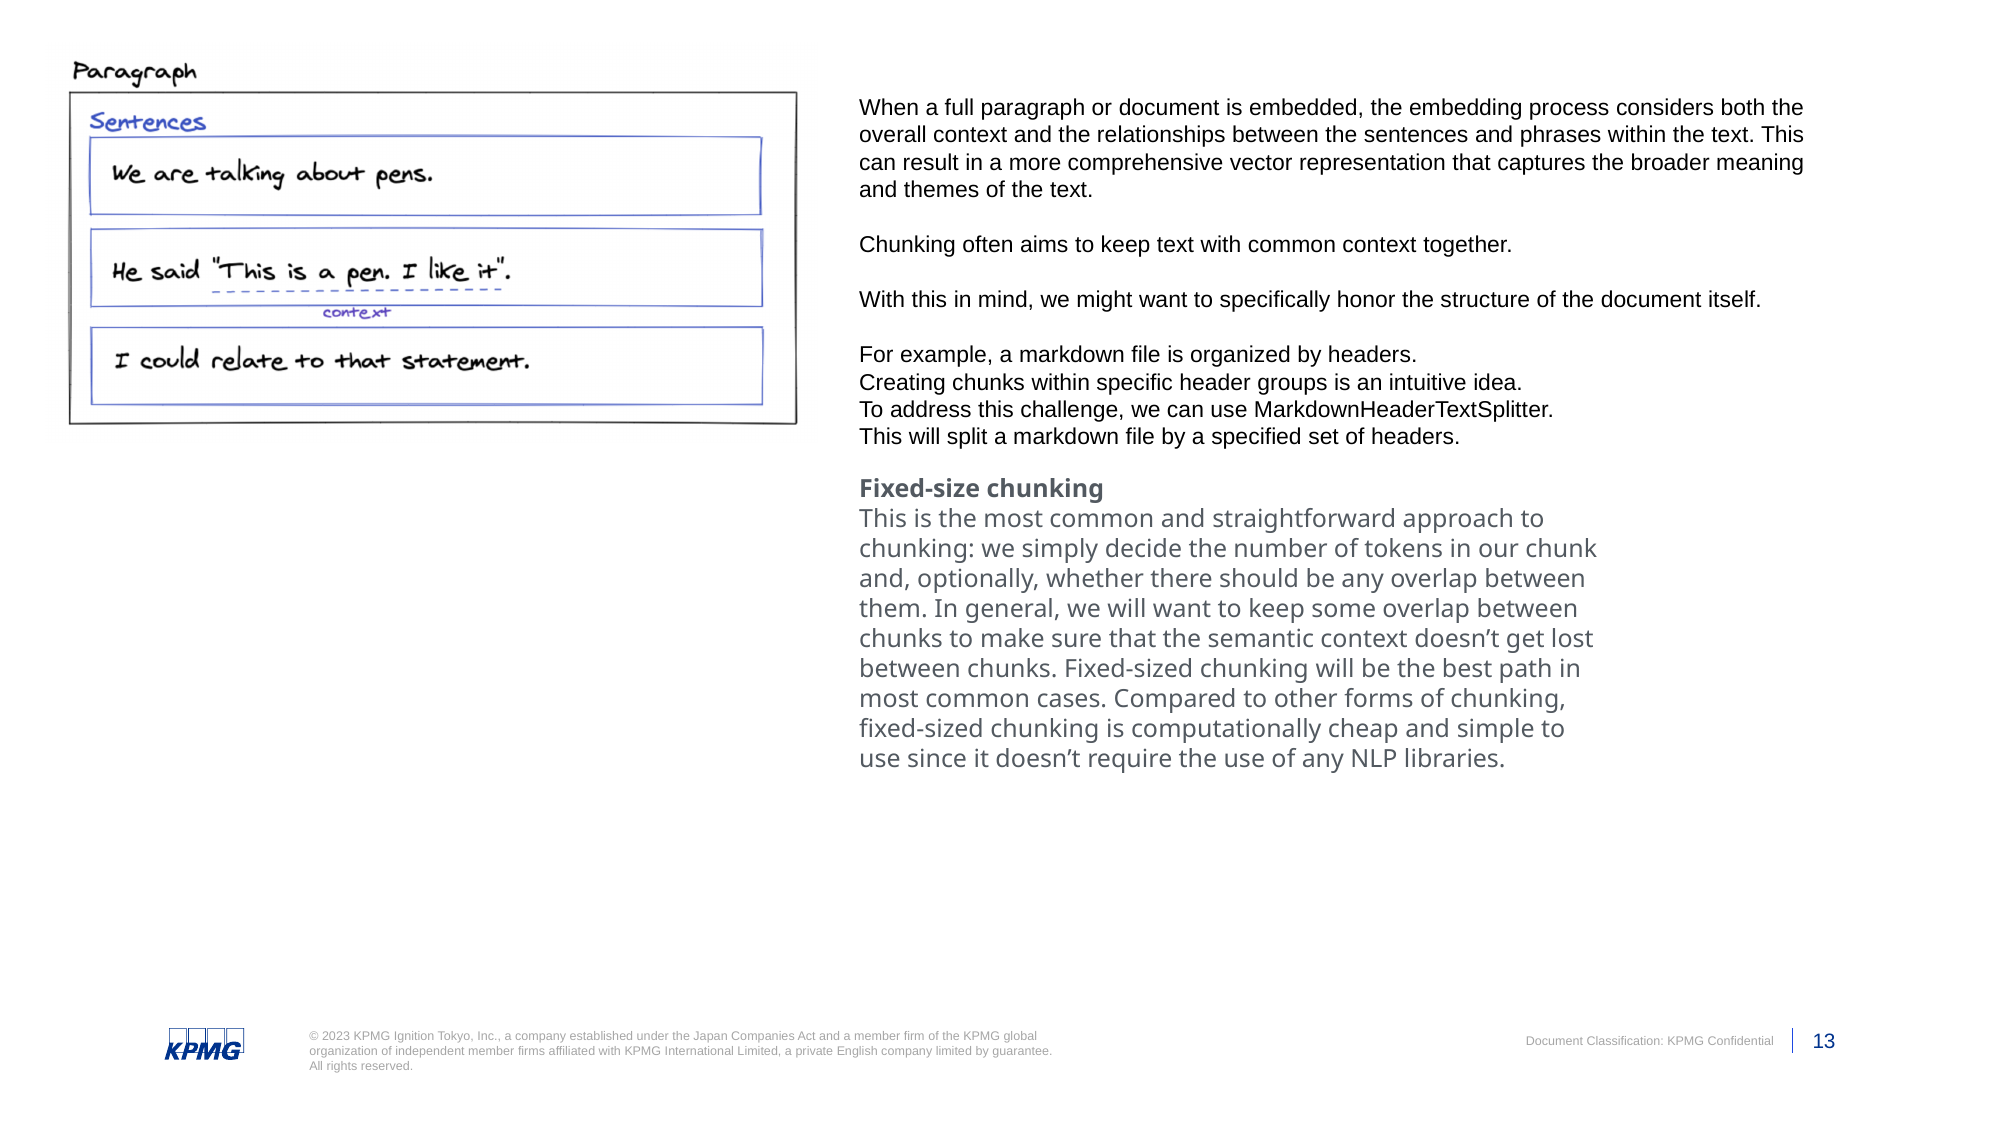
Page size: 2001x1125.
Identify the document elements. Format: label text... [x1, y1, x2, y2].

text_box Fixed-size chunking This is the most common and straightforward approach to chunking: we simply decide the number of tokens in our chunk and, optionally, whether there should be any overlap between them. In general, we will want to keep some overlap between chunks to make sure that the semantic context doesn’t get lost between chunks. Fixed-sized chunking will be the best path in most common cases. Compared to other forms of chunking, fixed-sized chunking is computationally cheap and simple to use since it doesn’t require the use of any NLP libraries. [844, 465, 1617, 780]
text_box When a full paragraph or document is embedded, the embedding process considers both the overall context and the relationships between the sentences and phrases within the text. This can result in a more comprehensive vector representation that captures the broader meaning and themes of the text. Chunking often aims to keep text with common context together. With this in mind, we might want to specifically honor the structure of the document itself. For example, a markdown file is organized by headers. Creating chunks within specific header groups is an intuitive idea. To address this challenge, we can use MarkdownHeaderTextSplitter. This will split a markdown file by a specified set of headers. [844, 85, 1845, 485]
picture [45, 42, 818, 444]
